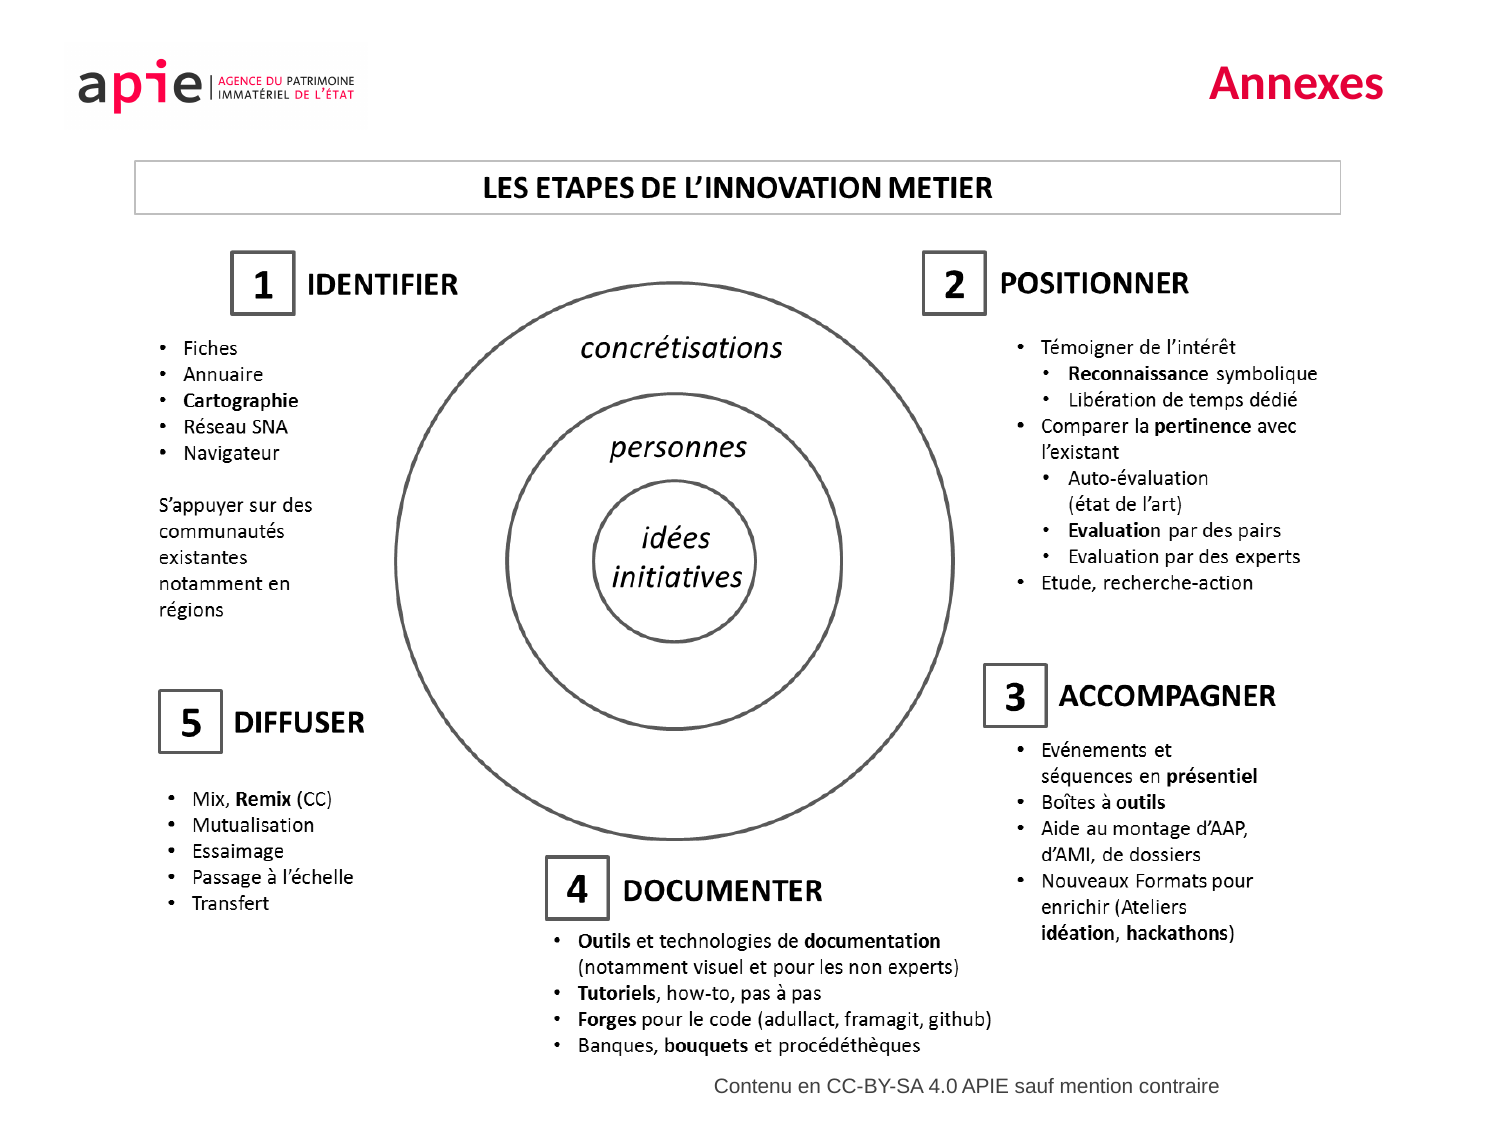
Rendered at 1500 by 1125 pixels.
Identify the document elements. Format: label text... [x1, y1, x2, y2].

text_box Annexes [549, 42, 1400, 159]
picture [133, 156, 1341, 1071]
picture [64, 42, 368, 130]
